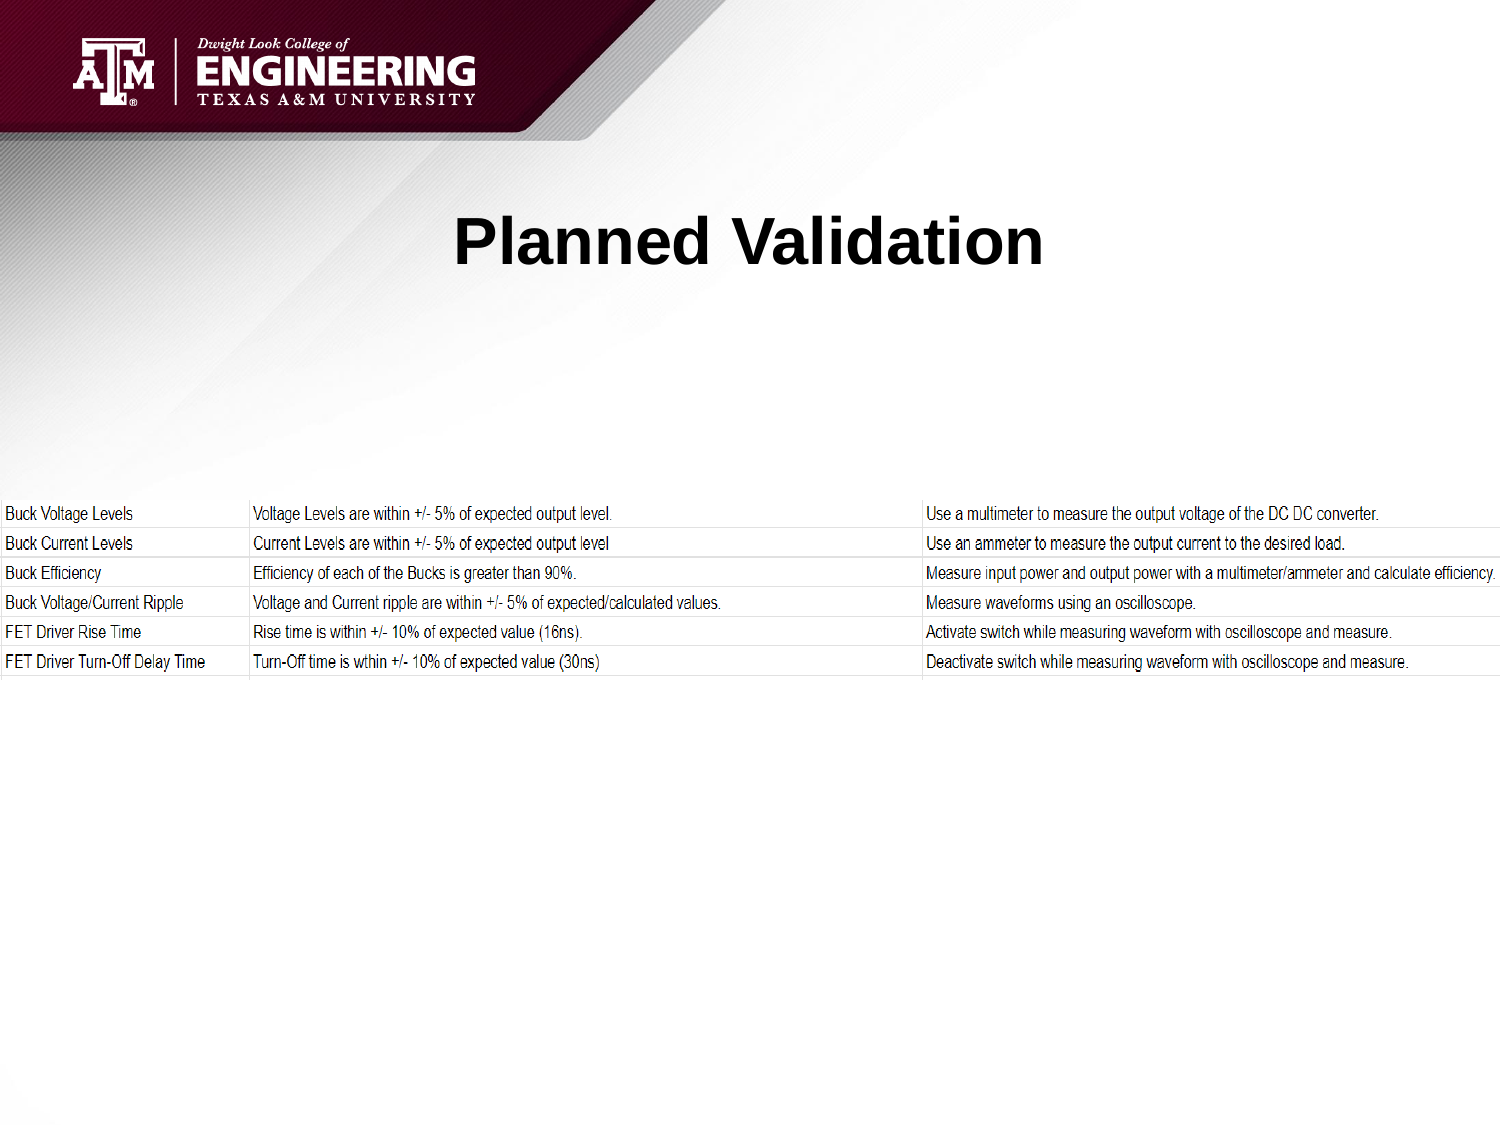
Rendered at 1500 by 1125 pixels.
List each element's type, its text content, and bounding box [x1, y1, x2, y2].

picture [0, 0, 1500, 1125]
title Planned Validation [75, 172, 1425, 304]
